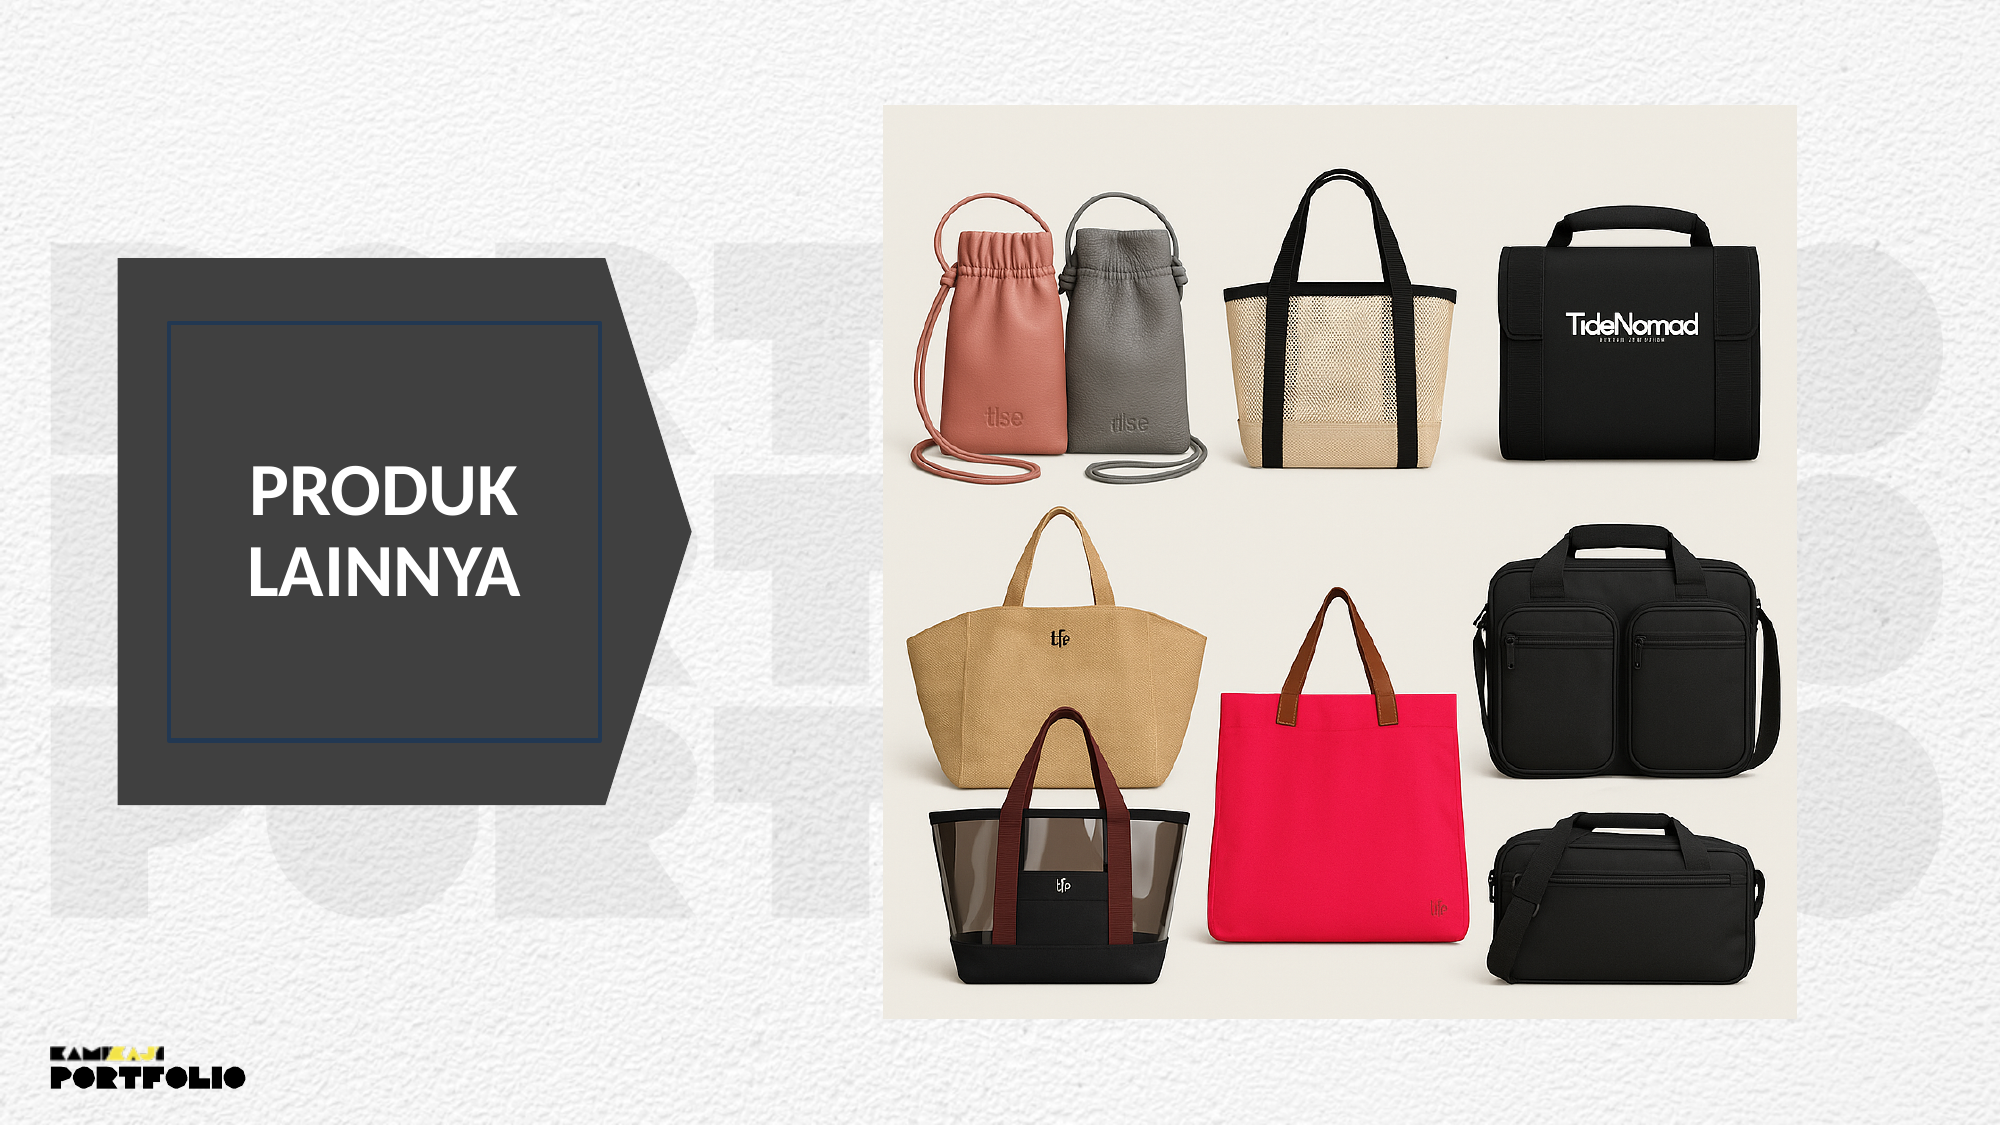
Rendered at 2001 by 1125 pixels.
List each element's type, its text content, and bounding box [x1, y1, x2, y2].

text_box PRODUK LAINNYA [167, 321, 602, 743]
picture [0, 0, 2000, 1125]
text_box [115, 256, 694, 808]
